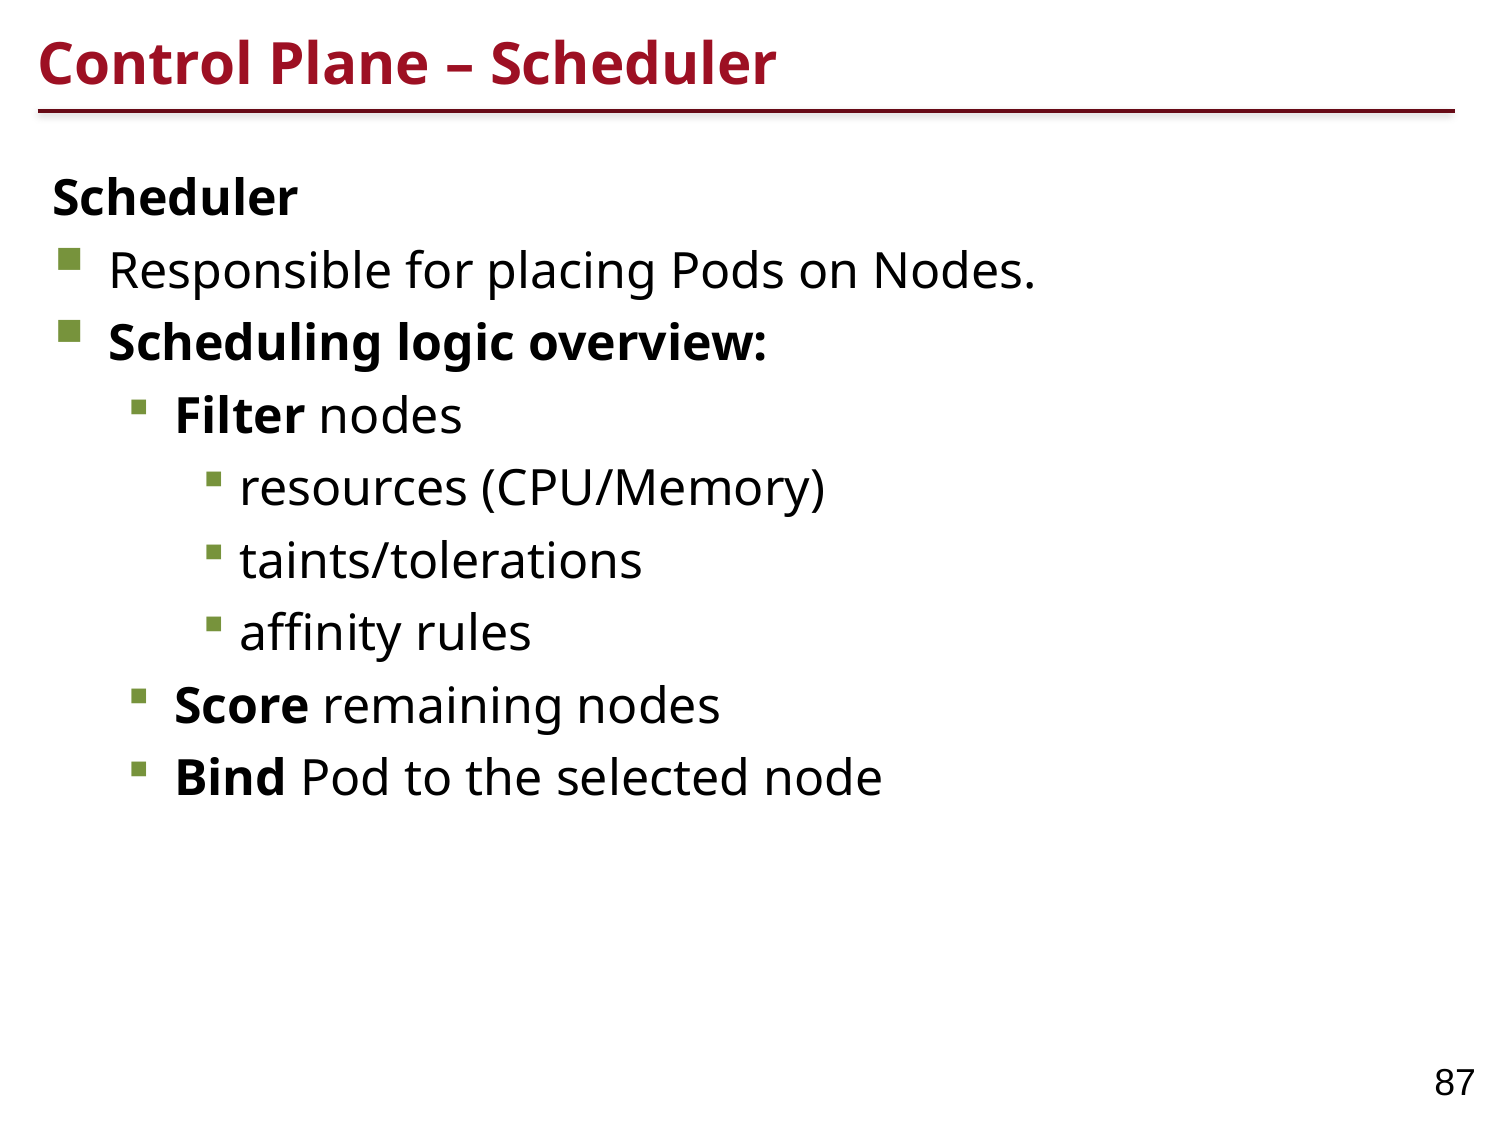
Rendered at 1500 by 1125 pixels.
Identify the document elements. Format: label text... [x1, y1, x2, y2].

list Scheduler Responsible for placing Pods on Nodes. Scheduling logic overview: Filter nodes resources (CPU/Memory) taints/tolerations affinity rules Score remaining nodes Bind Pod to the selected node [37, 158, 1455, 759]
title Control Plane – Scheduler [22, 18, 1500, 105]
slide_number 87 [1419, 1050, 1500, 1125]
